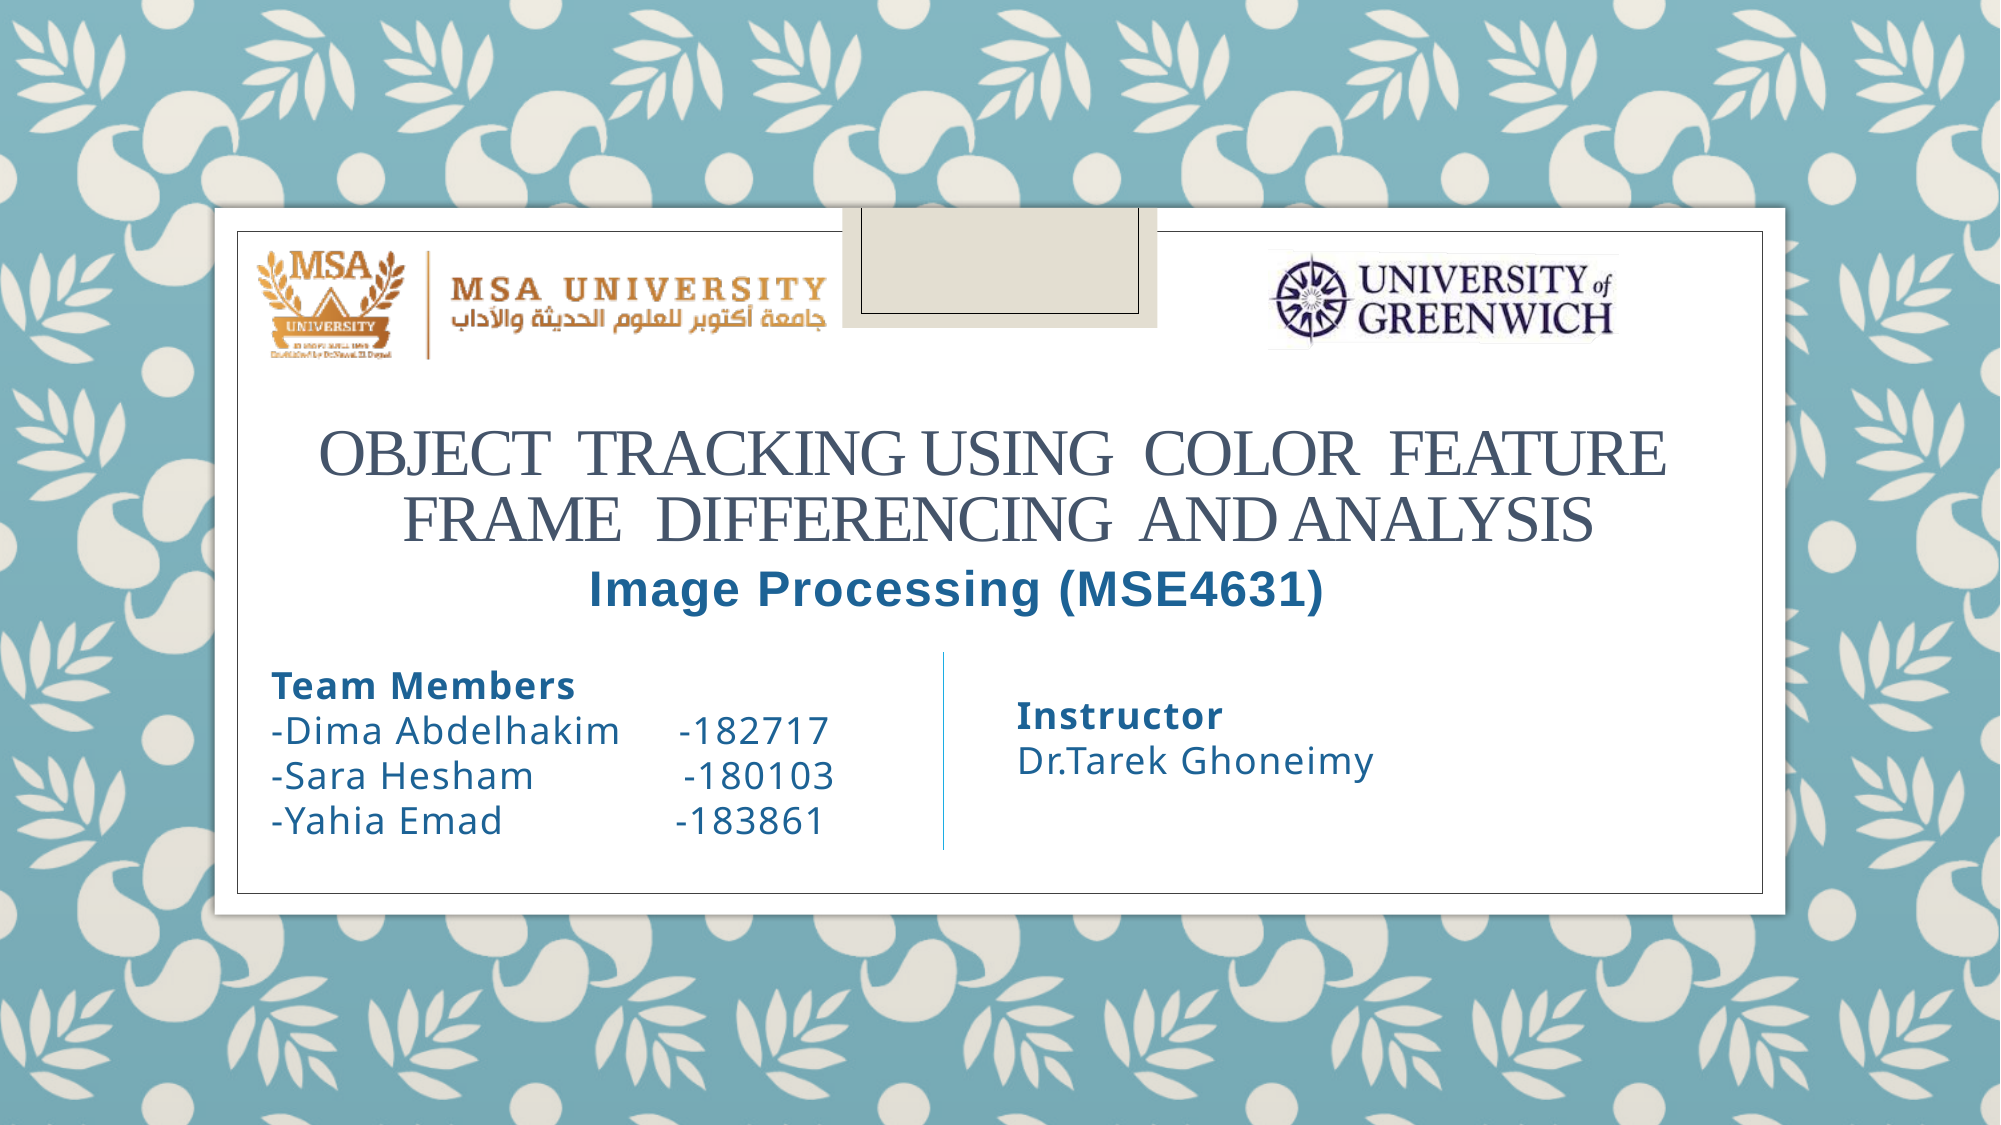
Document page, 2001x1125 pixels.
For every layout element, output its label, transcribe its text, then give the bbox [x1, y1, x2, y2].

title OBJECT TRACKING USING COLOR FEATURE FRAME DIFFERENCING and ANALYSIS [193, 373, 1806, 799]
subtitle Image Processing (MSE4631) [212, 548, 1701, 624]
picture [212, 206, 872, 405]
picture [1268, 193, 1619, 404]
text_box Instructor Dr.Tarek Ghoneimy [1001, 684, 1646, 851]
text_box Team Members -Dima Abdelhakim -182717 -Sara Hesham -180103 -Yahia Emad -183861 [256, 623, 900, 850]
